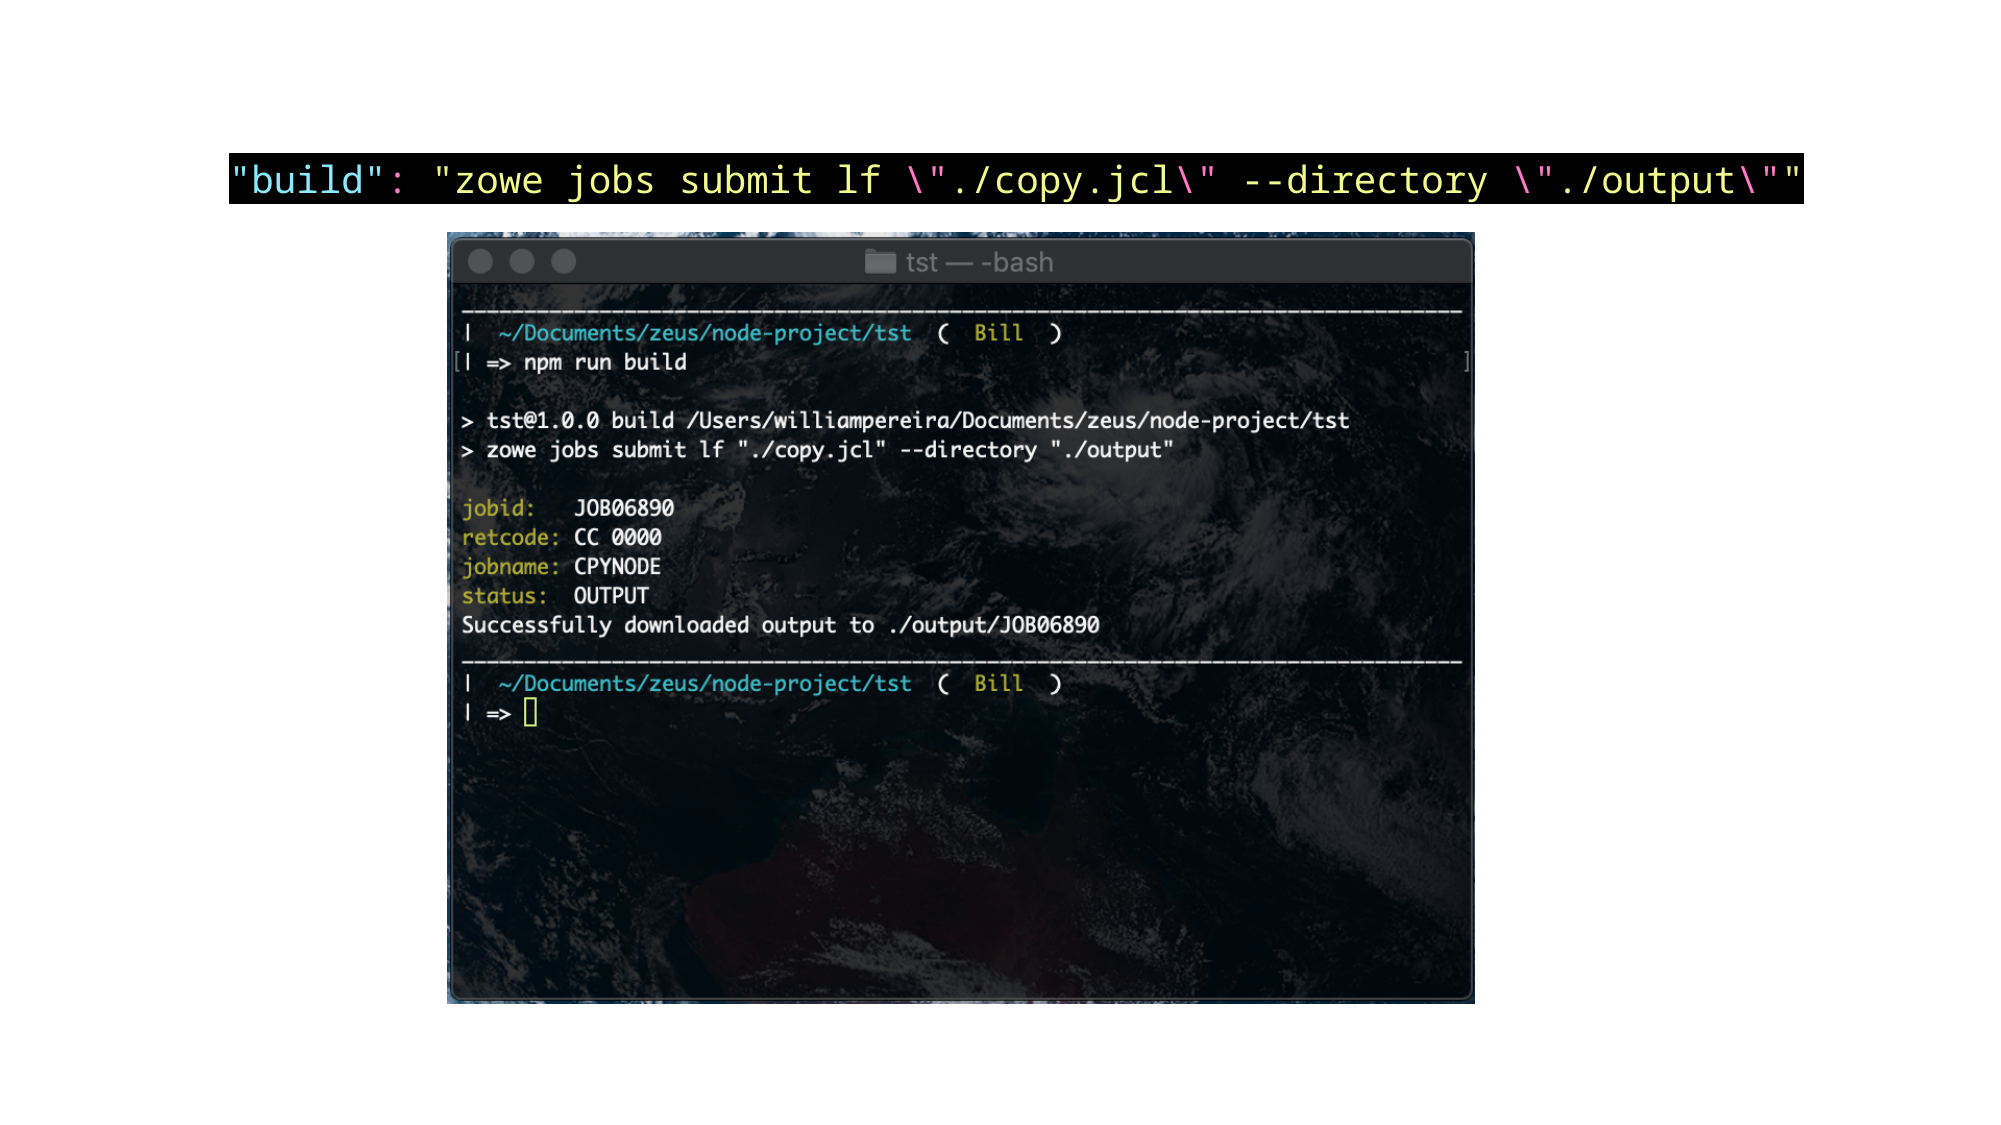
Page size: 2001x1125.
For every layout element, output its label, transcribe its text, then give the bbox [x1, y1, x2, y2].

text_box "build": "zowe jobs submit lf \"./copy.jcl\" --directory \"./output\"" [213, 148, 2000, 209]
picture [447, 232, 1475, 1004]
